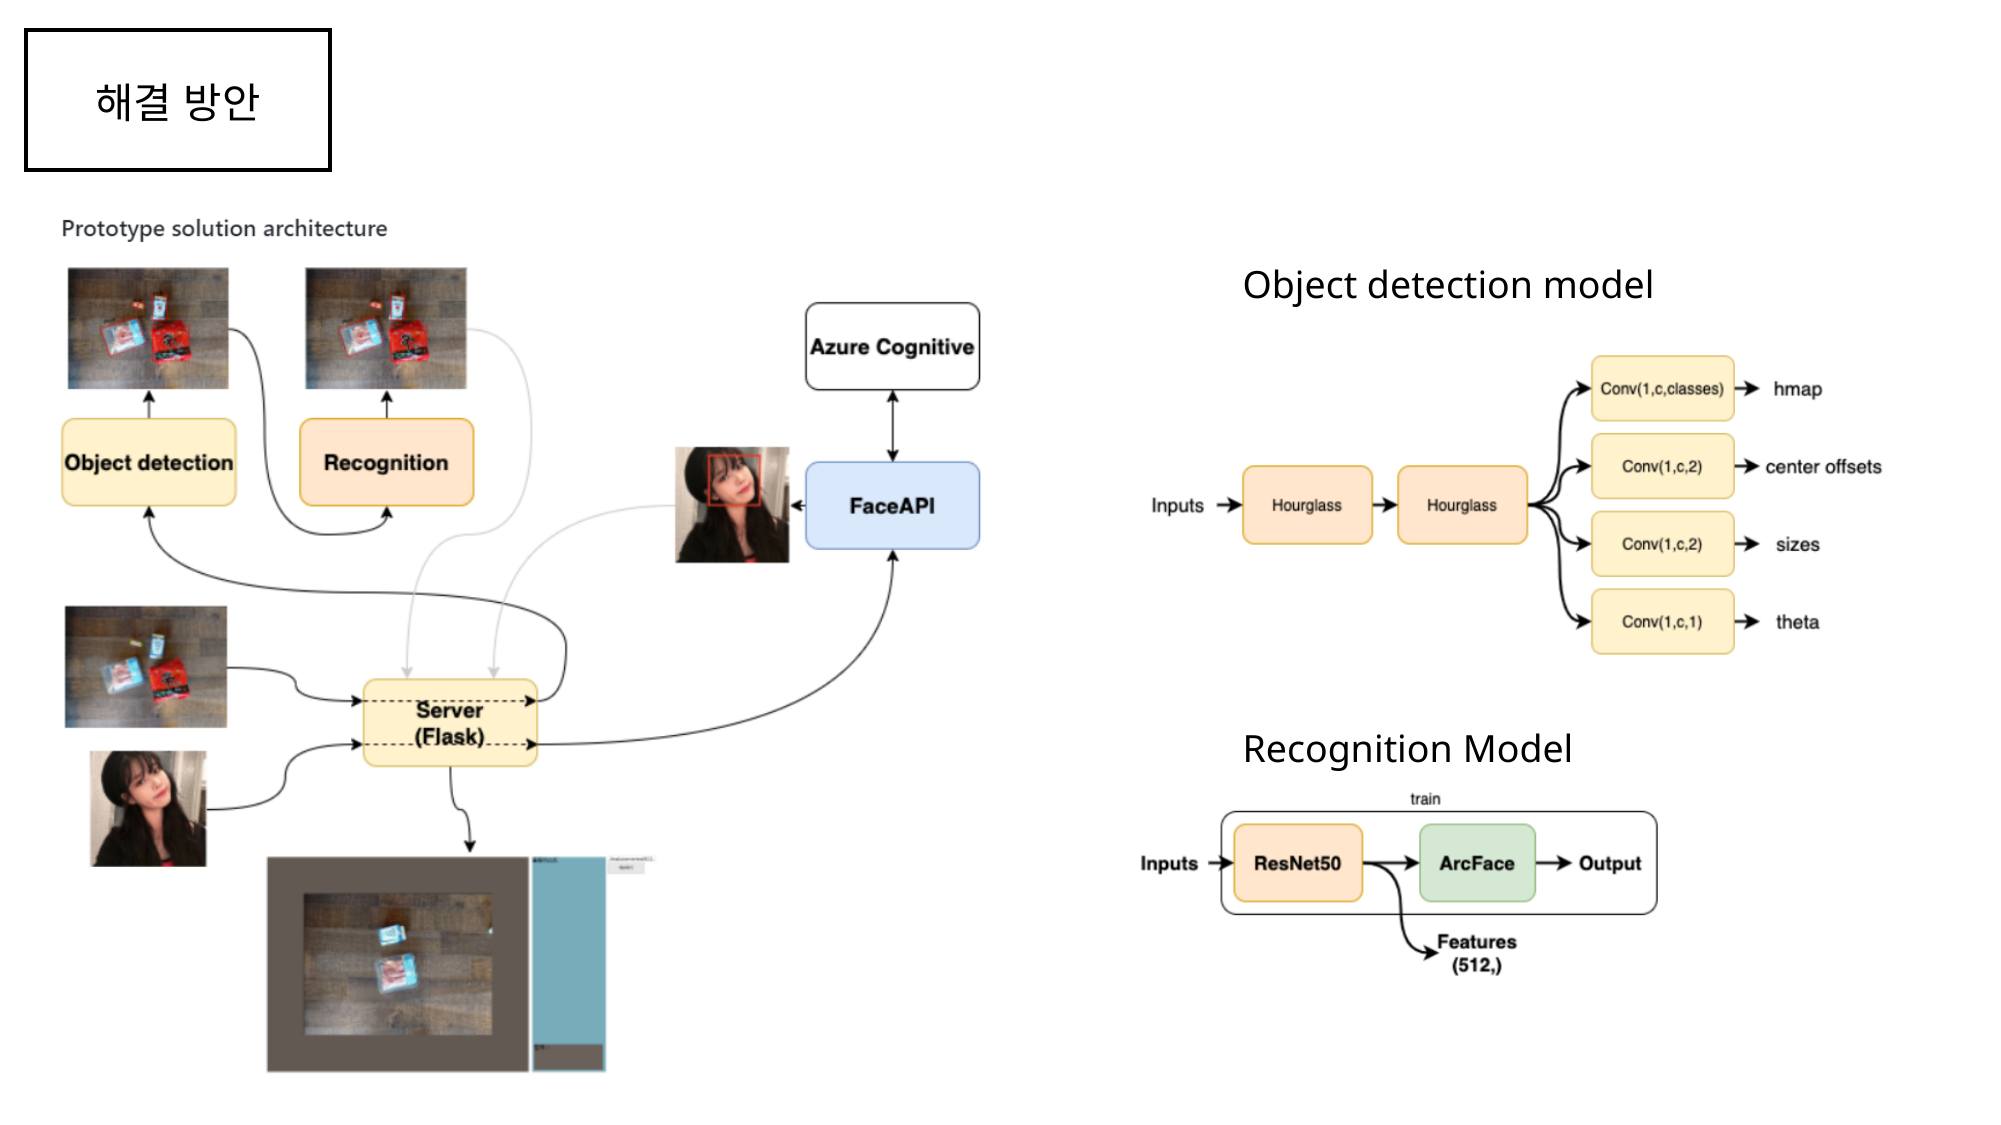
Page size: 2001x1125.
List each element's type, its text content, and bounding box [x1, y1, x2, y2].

text_box Object detection model [1227, 253, 1953, 314]
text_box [26, 29, 330, 171]
picture [47, 205, 1000, 1095]
picture [1124, 778, 1672, 989]
text_box Recognition Model [1227, 717, 1953, 778]
picture [1107, 344, 1893, 669]
